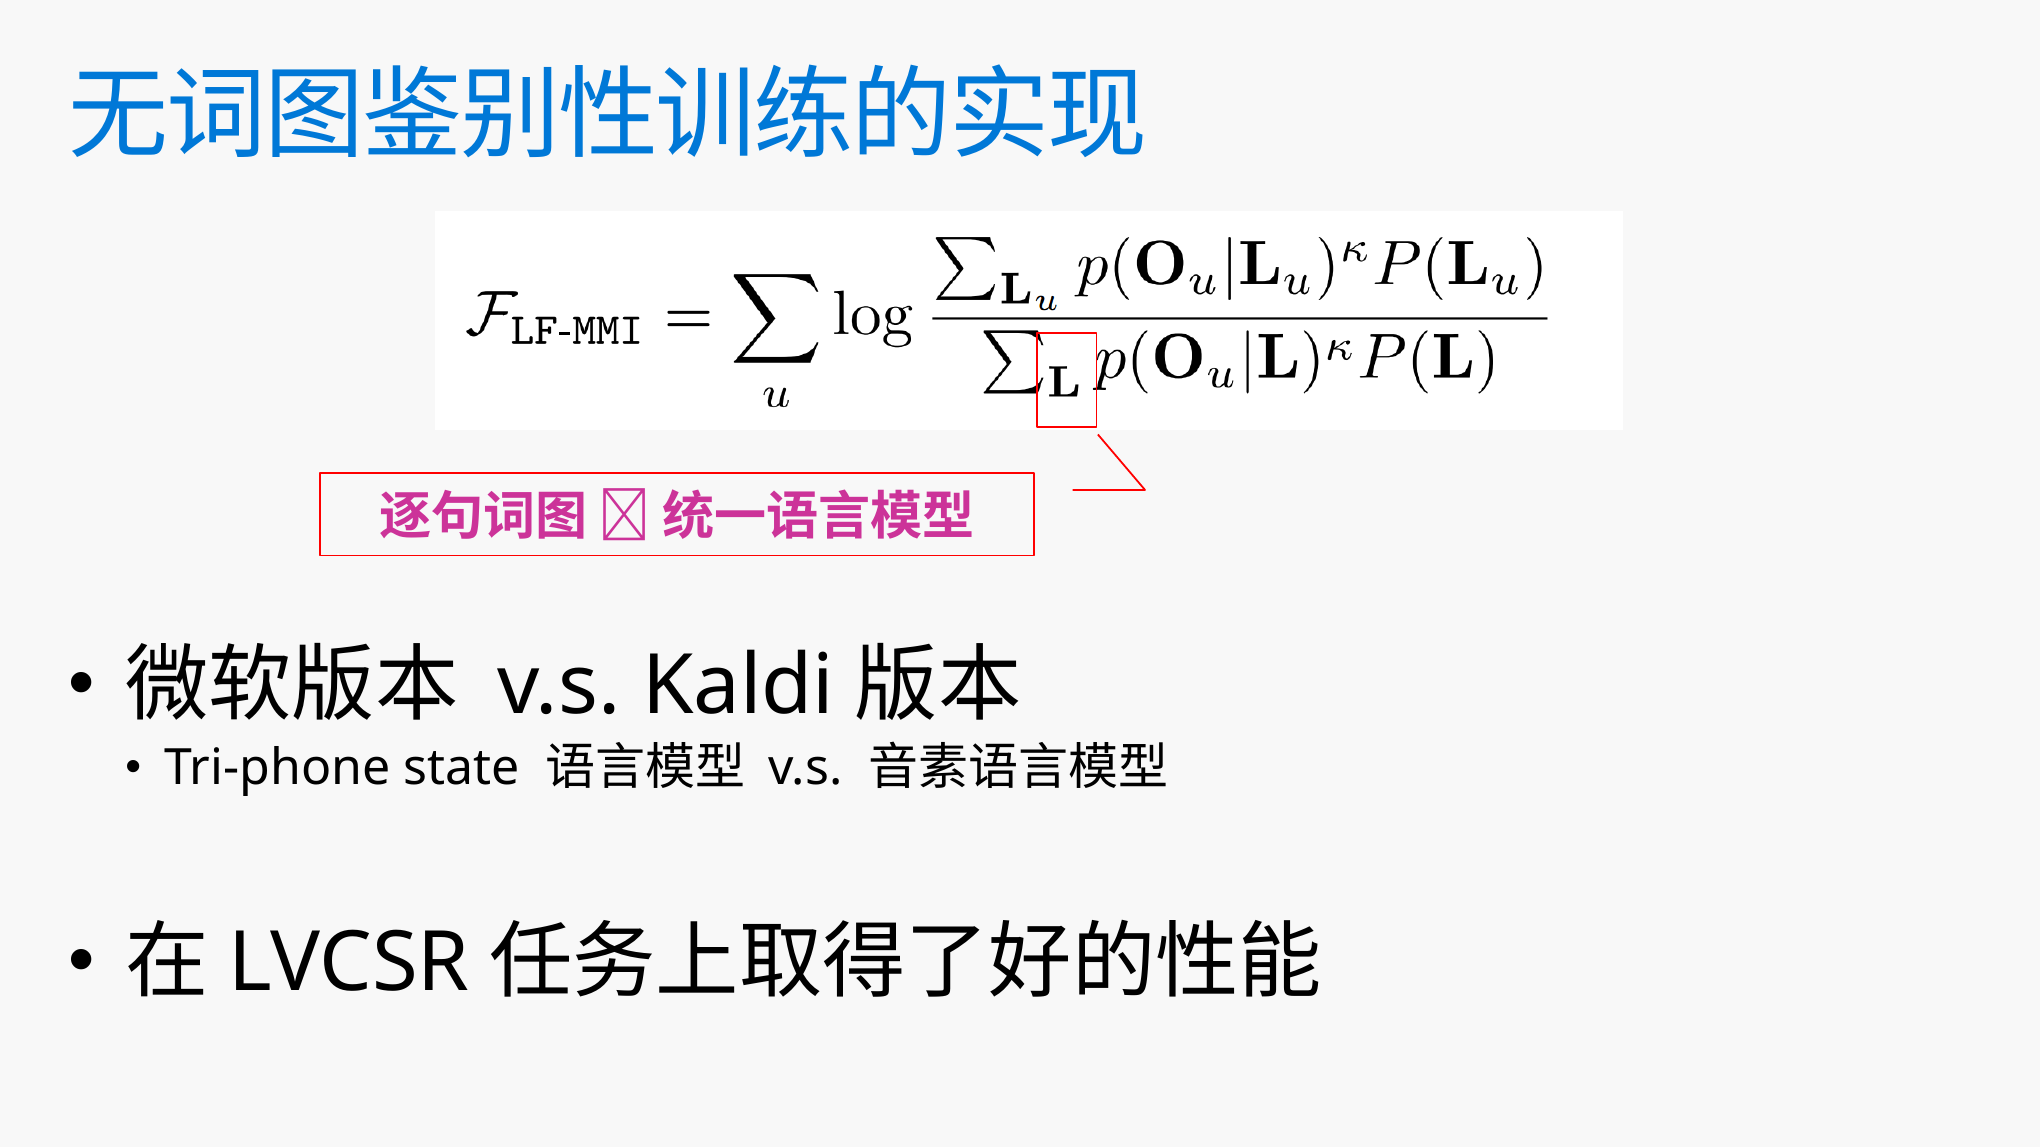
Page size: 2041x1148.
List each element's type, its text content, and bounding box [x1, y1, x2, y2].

list 微软版本 v.s. Kaldi版本 Tri-phone state 语言模型 v.s. 音素语言模型 在LVCSR任务上取得了好的性能 [45, 199, 1996, 1045]
text_box 逐句词图  统一语言模型 [319, 472, 1035, 556]
title 无词图鉴别性训练的实现 [45, 48, 1996, 199]
text_box 逐句词图  统一语言模型 [1072, 433, 1146, 491]
picture [434, 210, 1623, 431]
